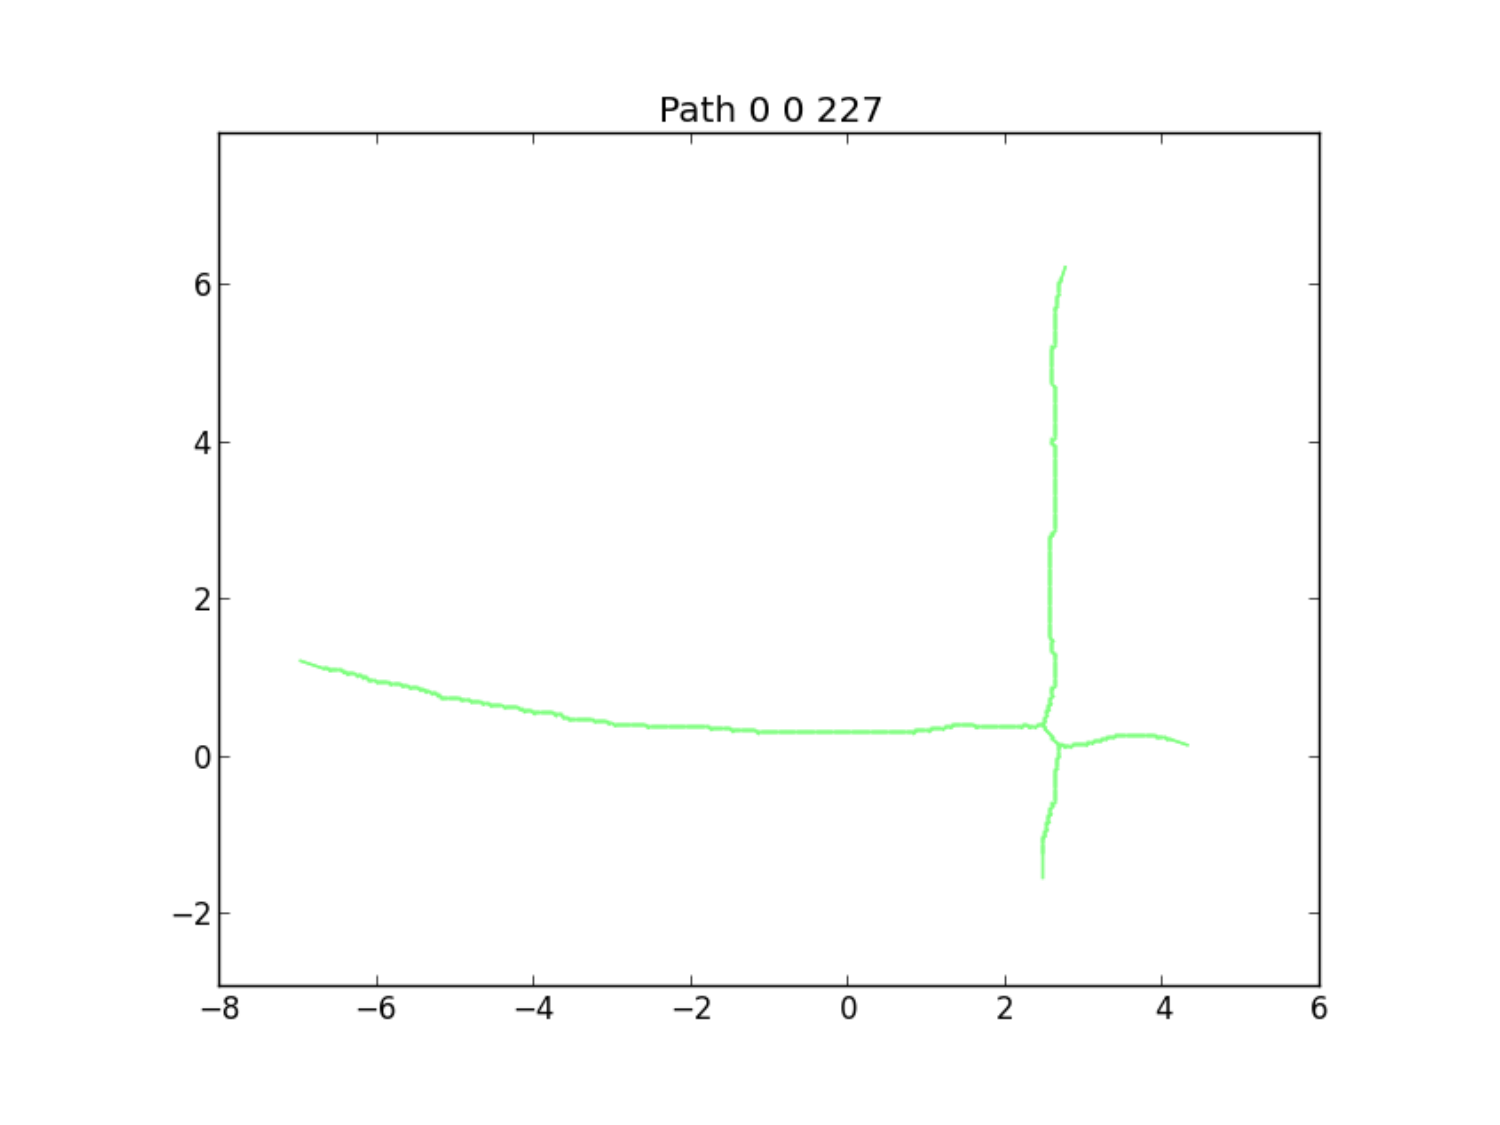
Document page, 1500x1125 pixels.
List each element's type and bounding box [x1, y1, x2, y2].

picture [43, 28, 1464, 1094]
